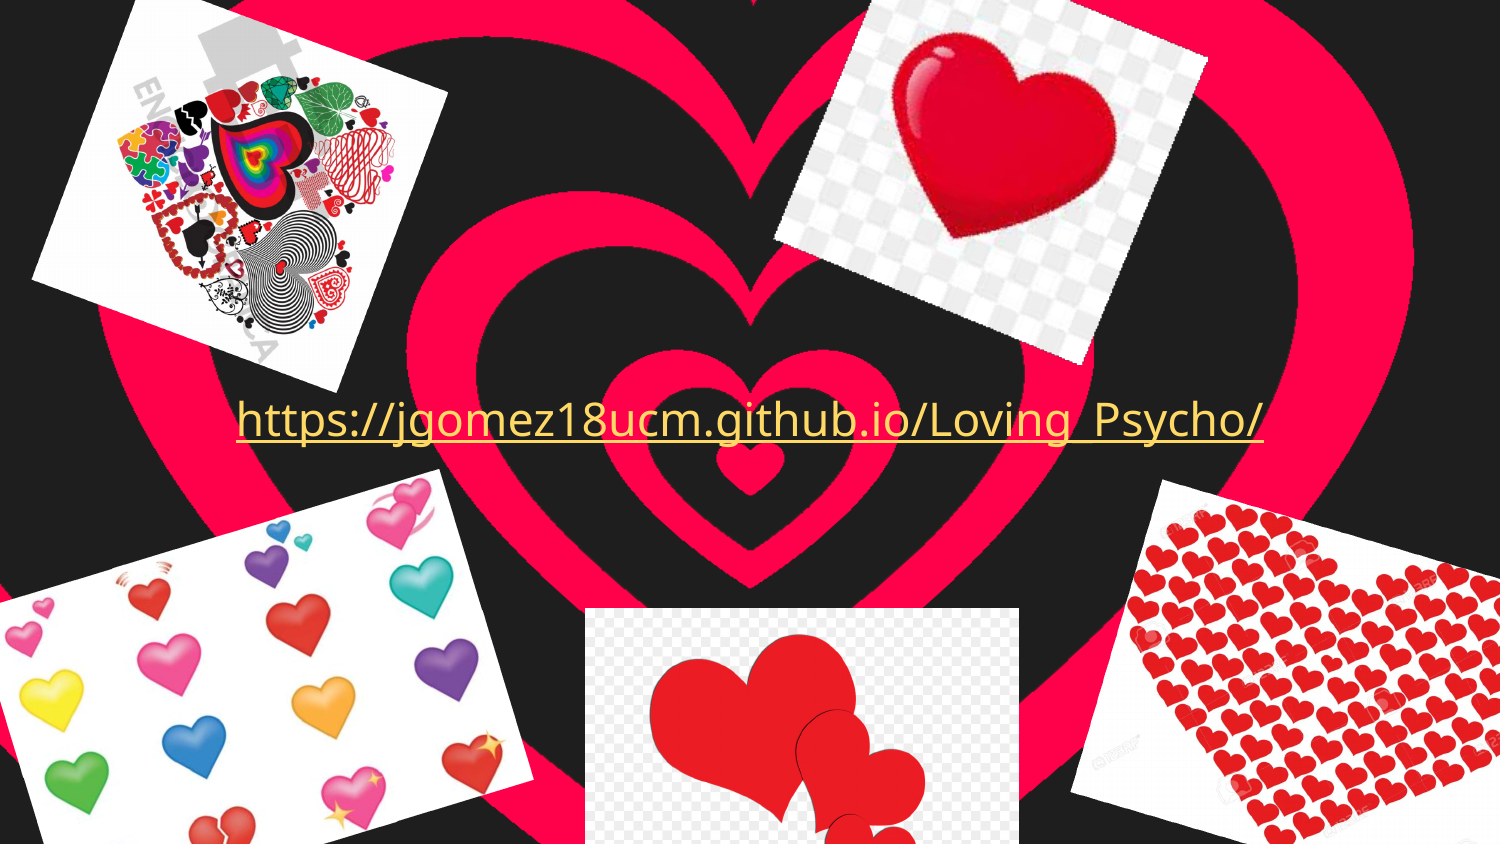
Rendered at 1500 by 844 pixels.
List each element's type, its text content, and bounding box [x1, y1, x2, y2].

picture [0, 0, 1500, 844]
title https://jgomez18ucm.github.io/Loving_Psycho/ [51, 374, 1449, 469]
